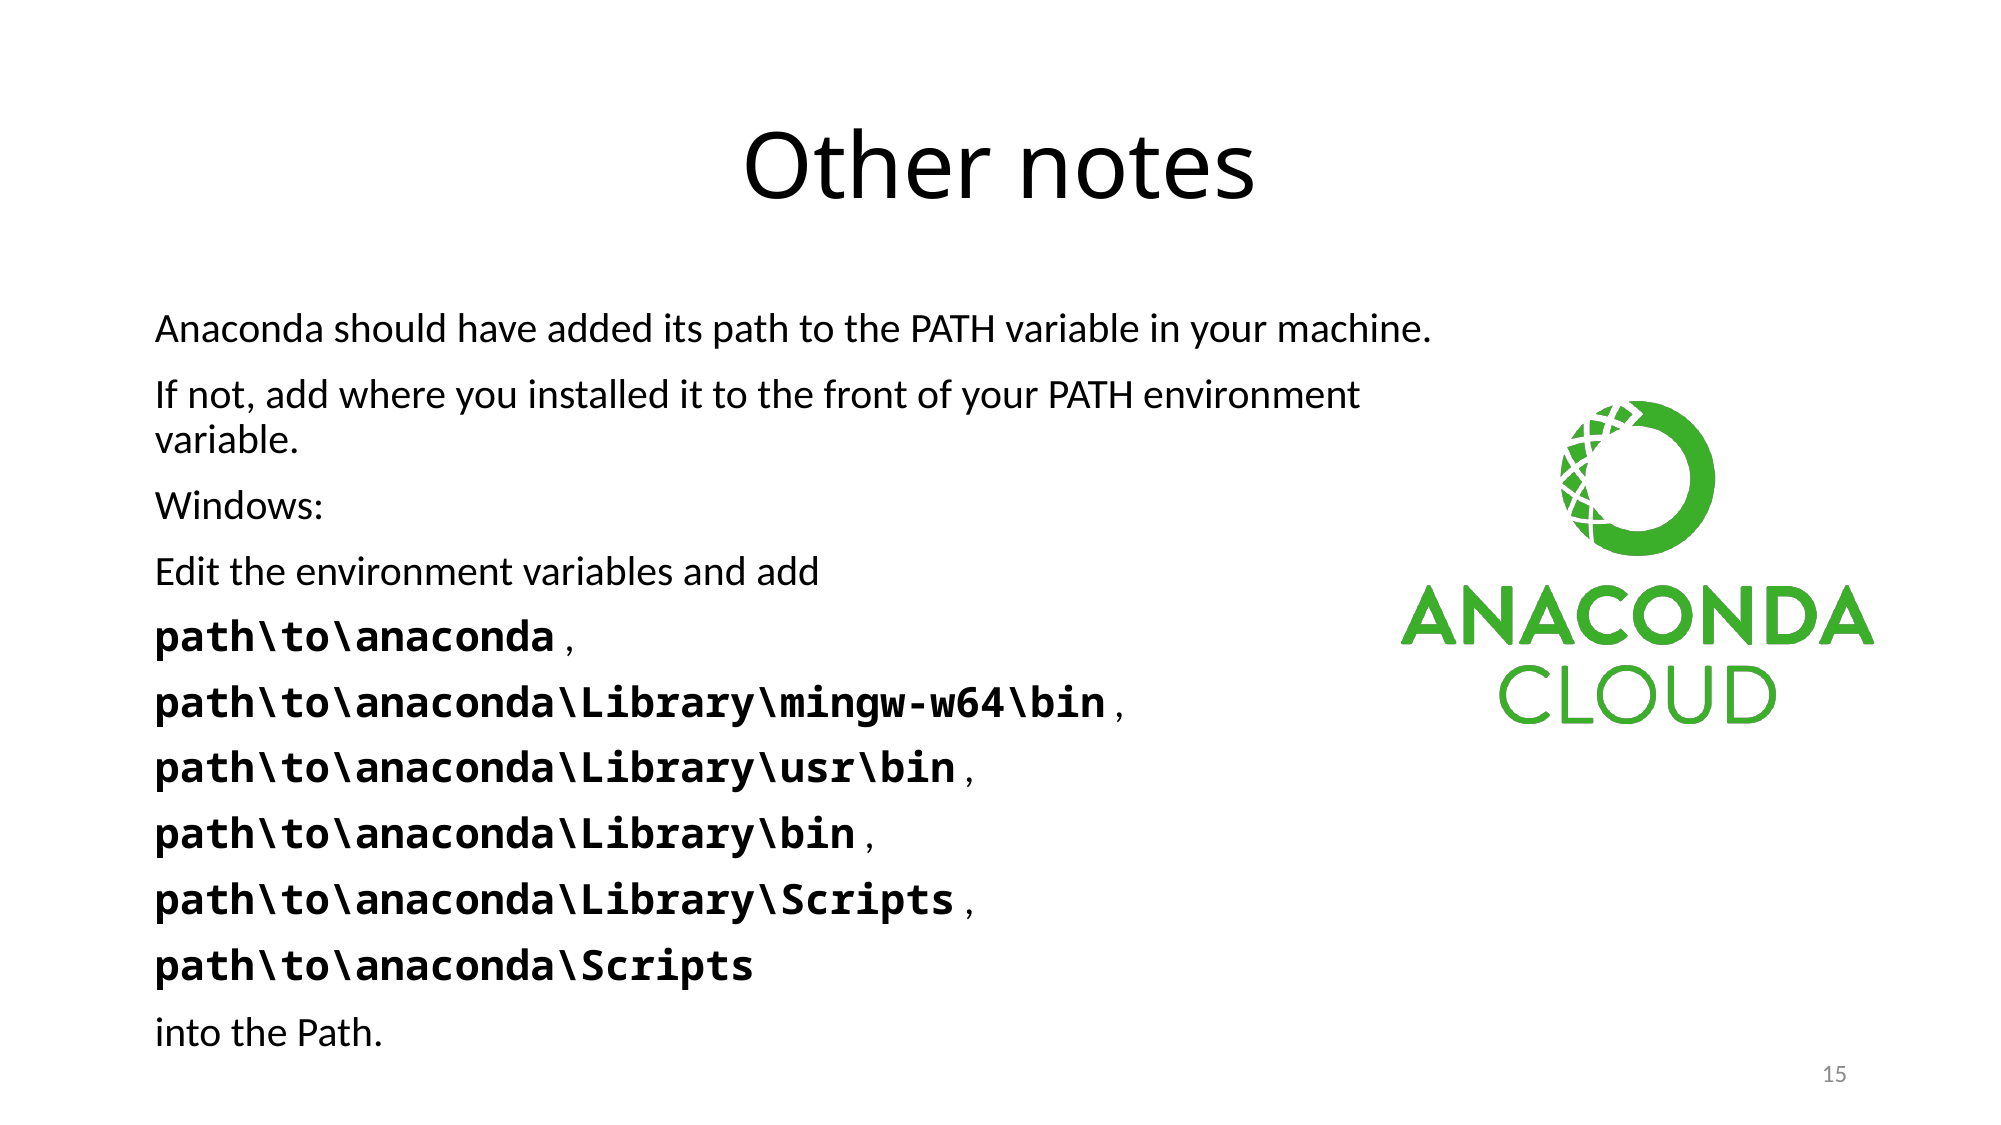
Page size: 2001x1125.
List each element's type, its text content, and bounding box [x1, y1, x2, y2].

picture [1401, 401, 1874, 724]
list Anaconda should have added its path to the PATH variable in your machine. If not, add where you installed it to the front of your PATH environment variable. Windows: Edit the environment variables and add path\to\anaconda , path\to\anaconda\Library\mingw-w64\bin , path\to\anaconda\Library\usr\bin , path\to\anaconda\Library\bin , path\to\anaconda\Library\Scripts , path\to\anaconda\Scripts into the Path. [137, 299, 1476, 974]
slide_number 15 [1412, 1042, 1863, 1103]
title Other notes [137, 59, 1863, 278]
